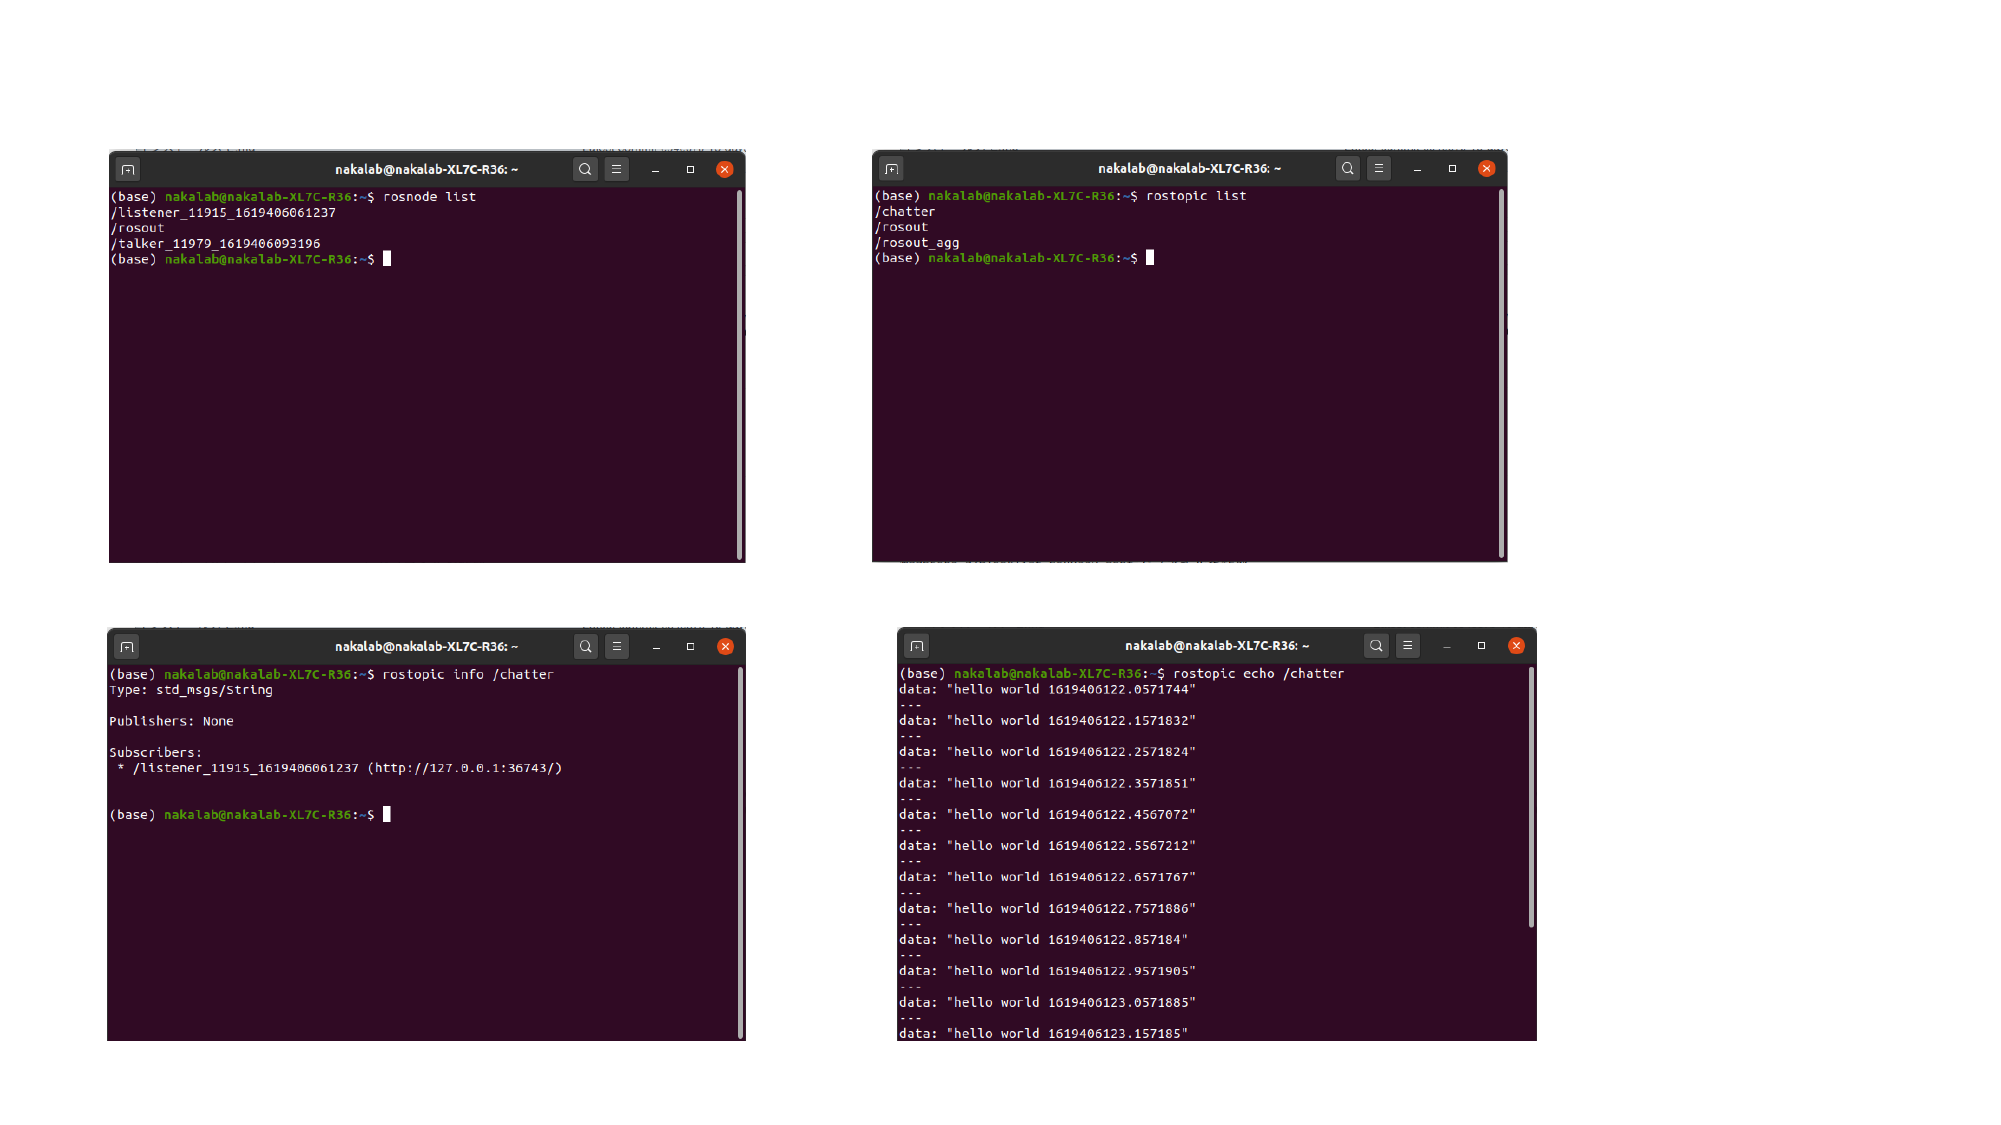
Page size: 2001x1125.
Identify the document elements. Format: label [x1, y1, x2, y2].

picture [107, 627, 746, 1041]
picture [897, 627, 1537, 1041]
picture [109, 149, 746, 563]
picture [872, 149, 1508, 563]
